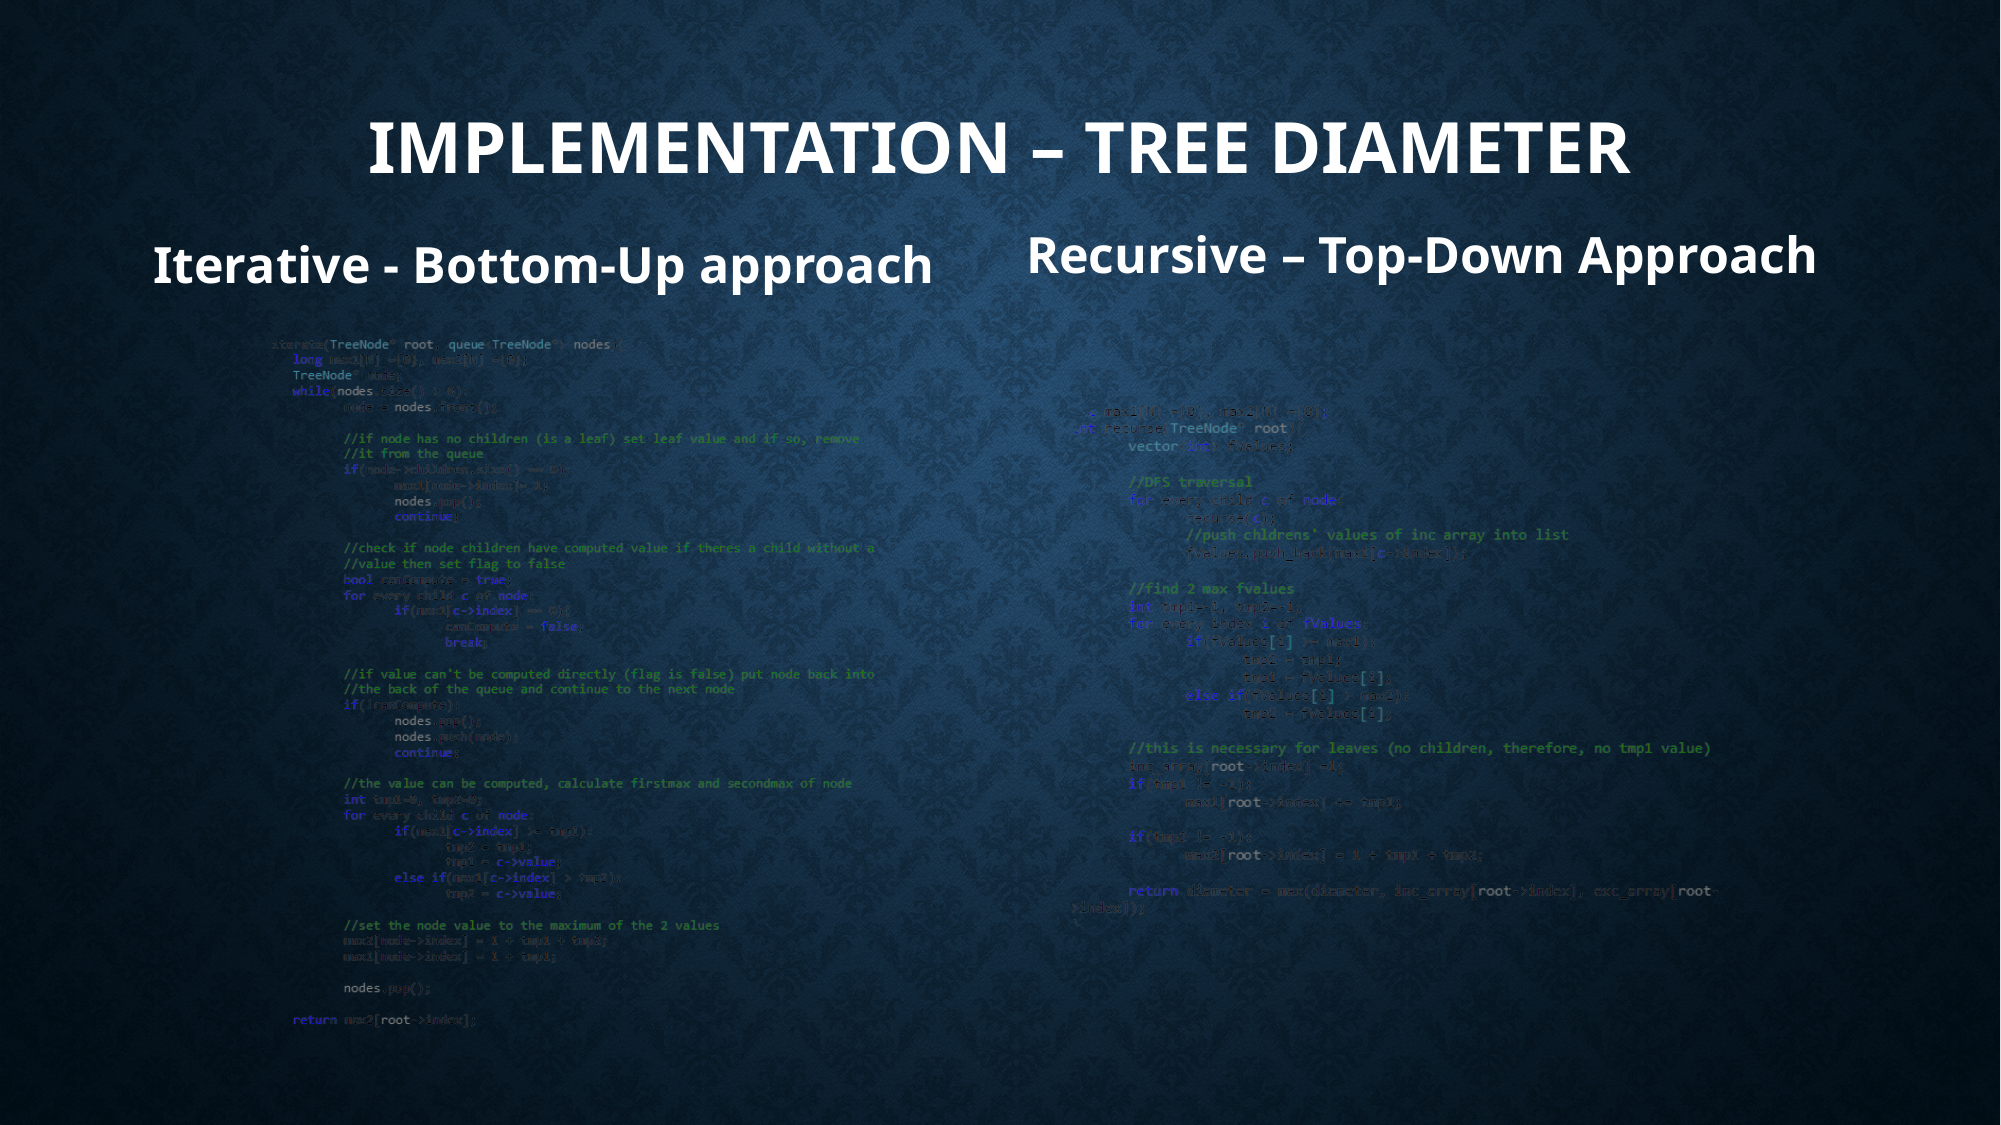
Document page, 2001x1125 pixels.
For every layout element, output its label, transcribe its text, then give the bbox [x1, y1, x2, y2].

title Implementation – tree diameter [150, 42, 1850, 260]
list Recursive – Top-Down Approach [1011, 208, 1862, 291]
list Iterative - Bottom-Up approach [138, 218, 985, 301]
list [1070, 402, 1793, 952]
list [241, 336, 881, 1058]
